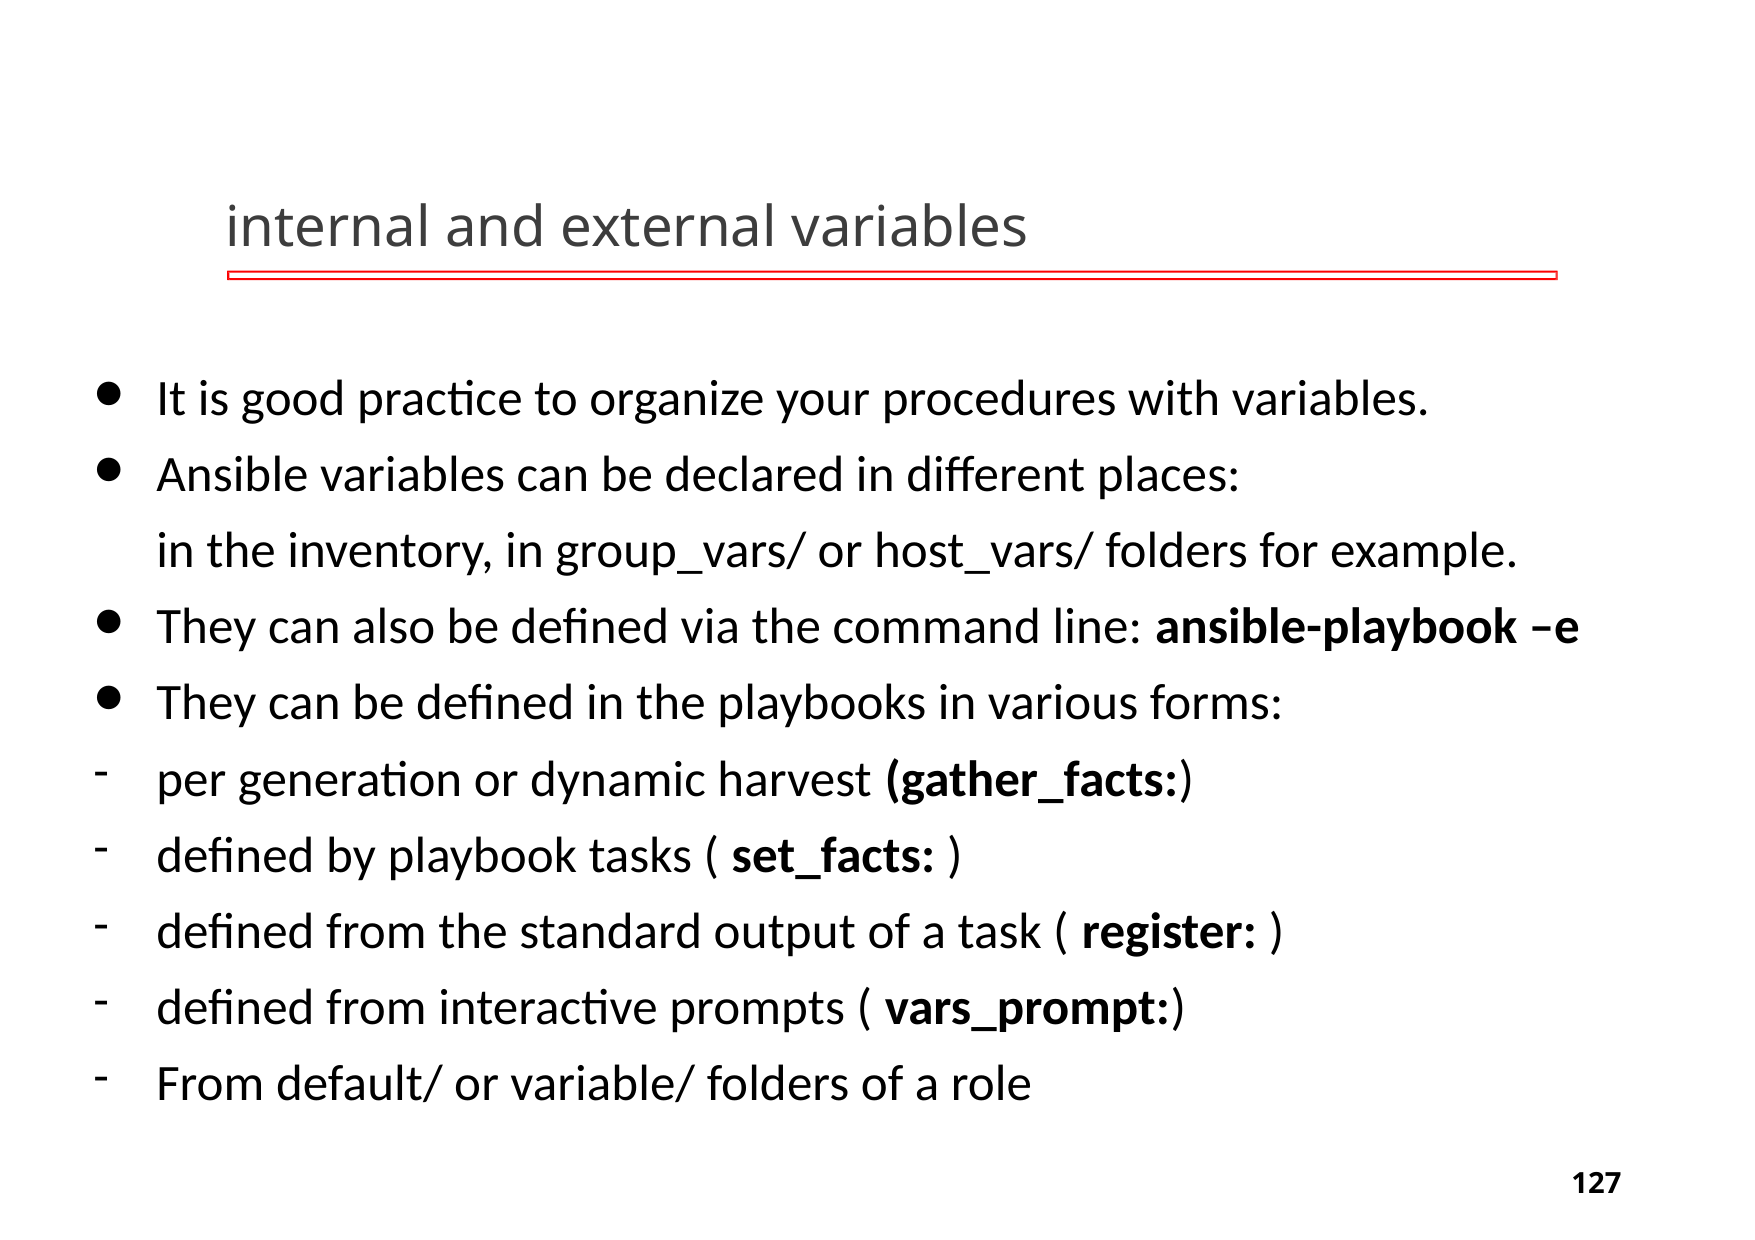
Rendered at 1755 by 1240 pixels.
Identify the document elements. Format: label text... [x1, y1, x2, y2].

slide_number ‹#› [1567, 1164, 1715, 1240]
text_box It is good practice to organize your procedures with variables. Ansible variables can be declared in different places: in the inventory, in group_vars/ or host_vars/ folders for example. They can also be defined via the command line: ansible-playbook –e They can be defined in the playbooks in various forms: per generation or dynamic harvest (gather_facts:) defined by playbook tasks ( set_facts: ) defined from the standard output of a task ( register: ) defined from interactive prompts ( vars_prompt:) From default/ or variable/ folders of a role [81, 369, 1673, 1112]
title internal and external variables [225, 179, 1559, 369]
